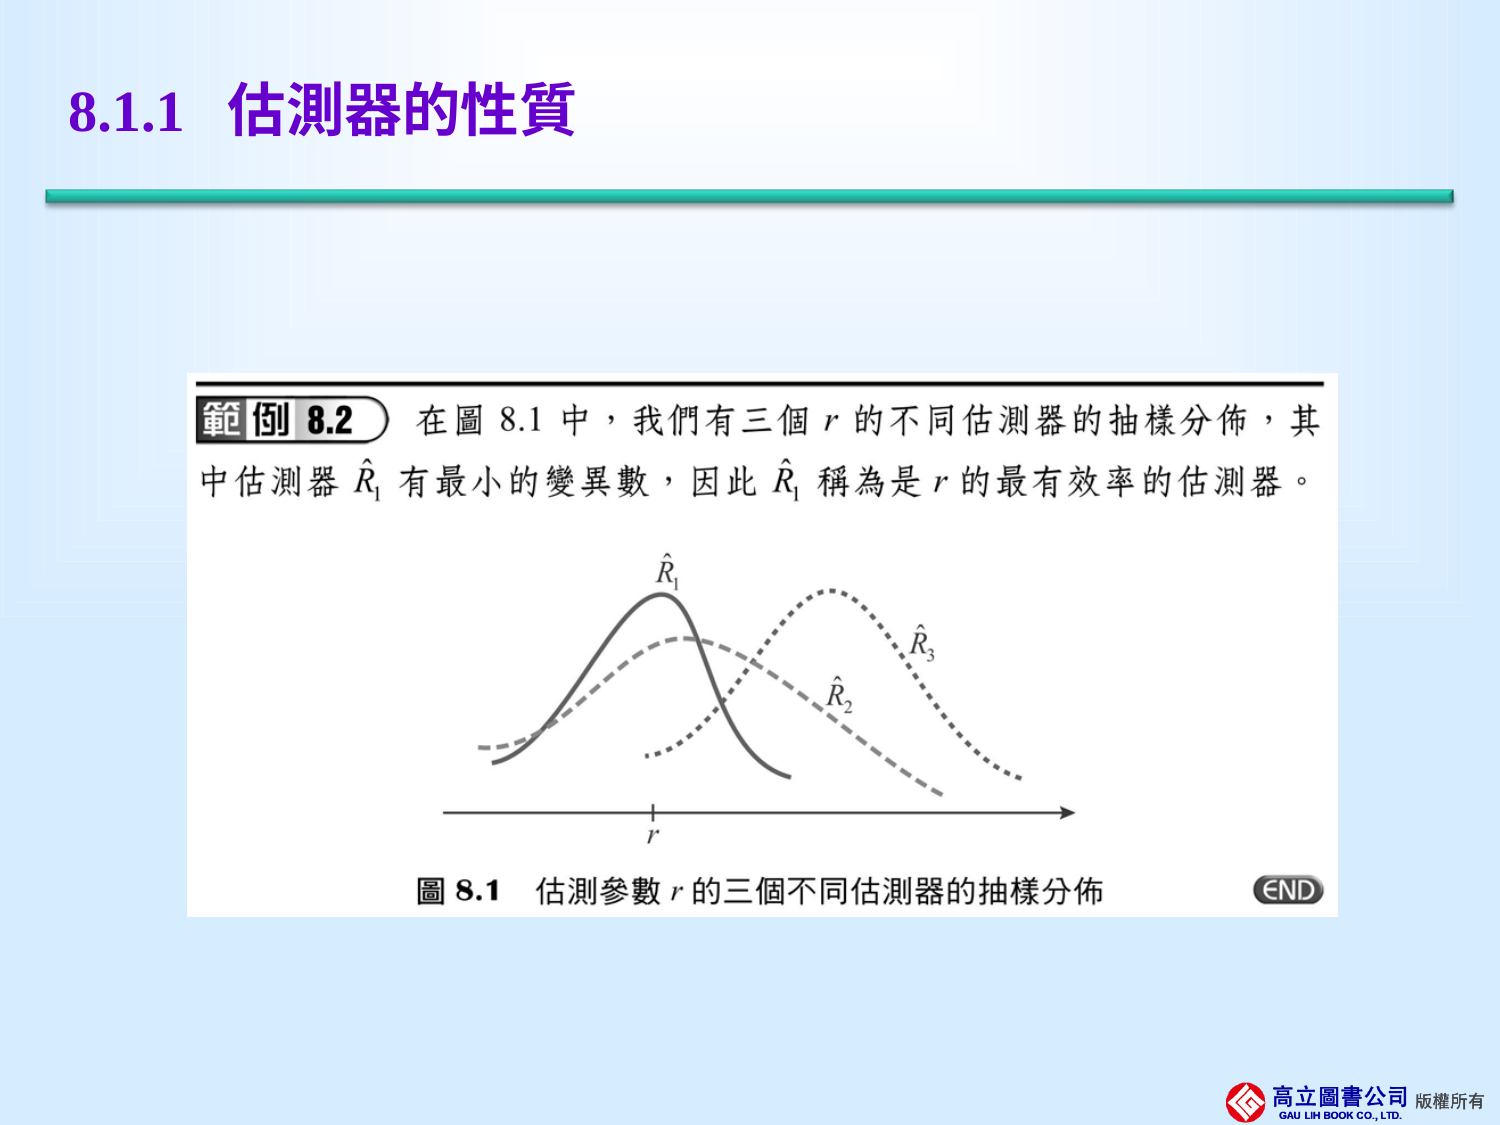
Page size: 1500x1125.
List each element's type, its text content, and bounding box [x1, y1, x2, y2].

picture [1226, 1076, 1500, 1125]
picture [187, 373, 1338, 918]
picture [37, 184, 1462, 216]
title 8.1.1 估測器的性質 [53, 42, 1447, 173]
